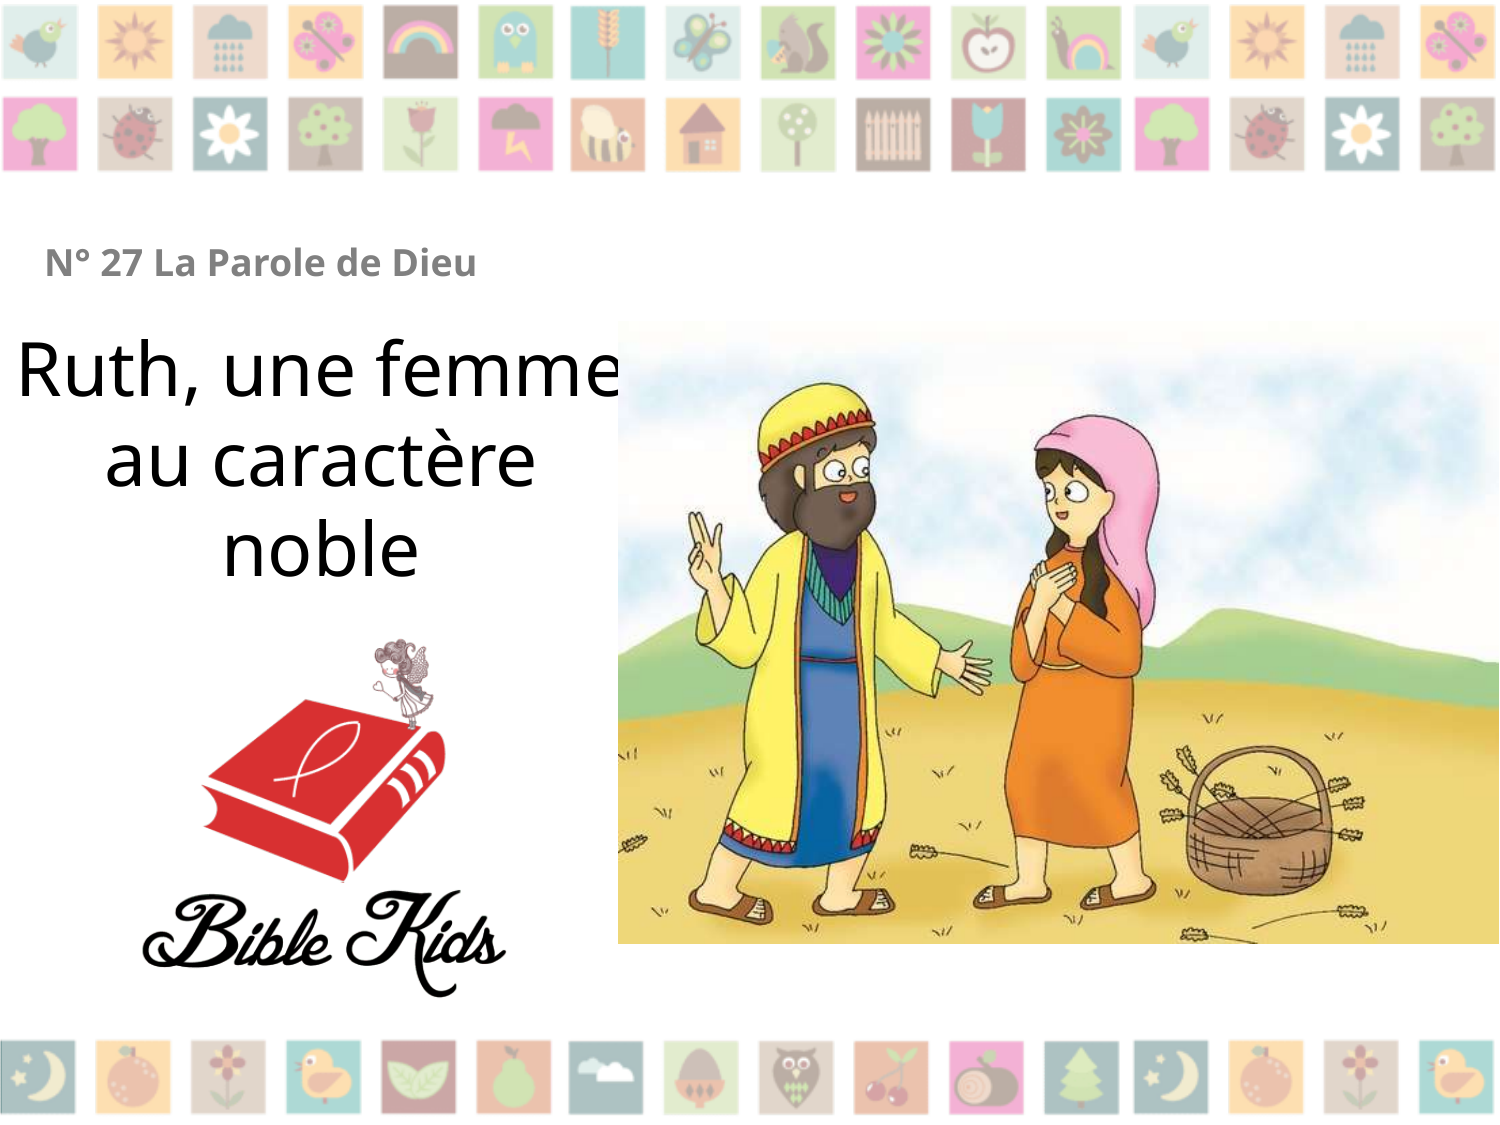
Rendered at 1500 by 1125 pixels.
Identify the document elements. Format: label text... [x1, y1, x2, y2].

text_box N° 27 La Parole de Dieu [29, 231, 543, 292]
text_box Ruth, une femme au caractère noble [0, 314, 644, 600]
picture [618, 321, 1500, 945]
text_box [0, 3, 1500, 181]
picture [117, 600, 544, 1027]
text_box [0, 1028, 1500, 1118]
